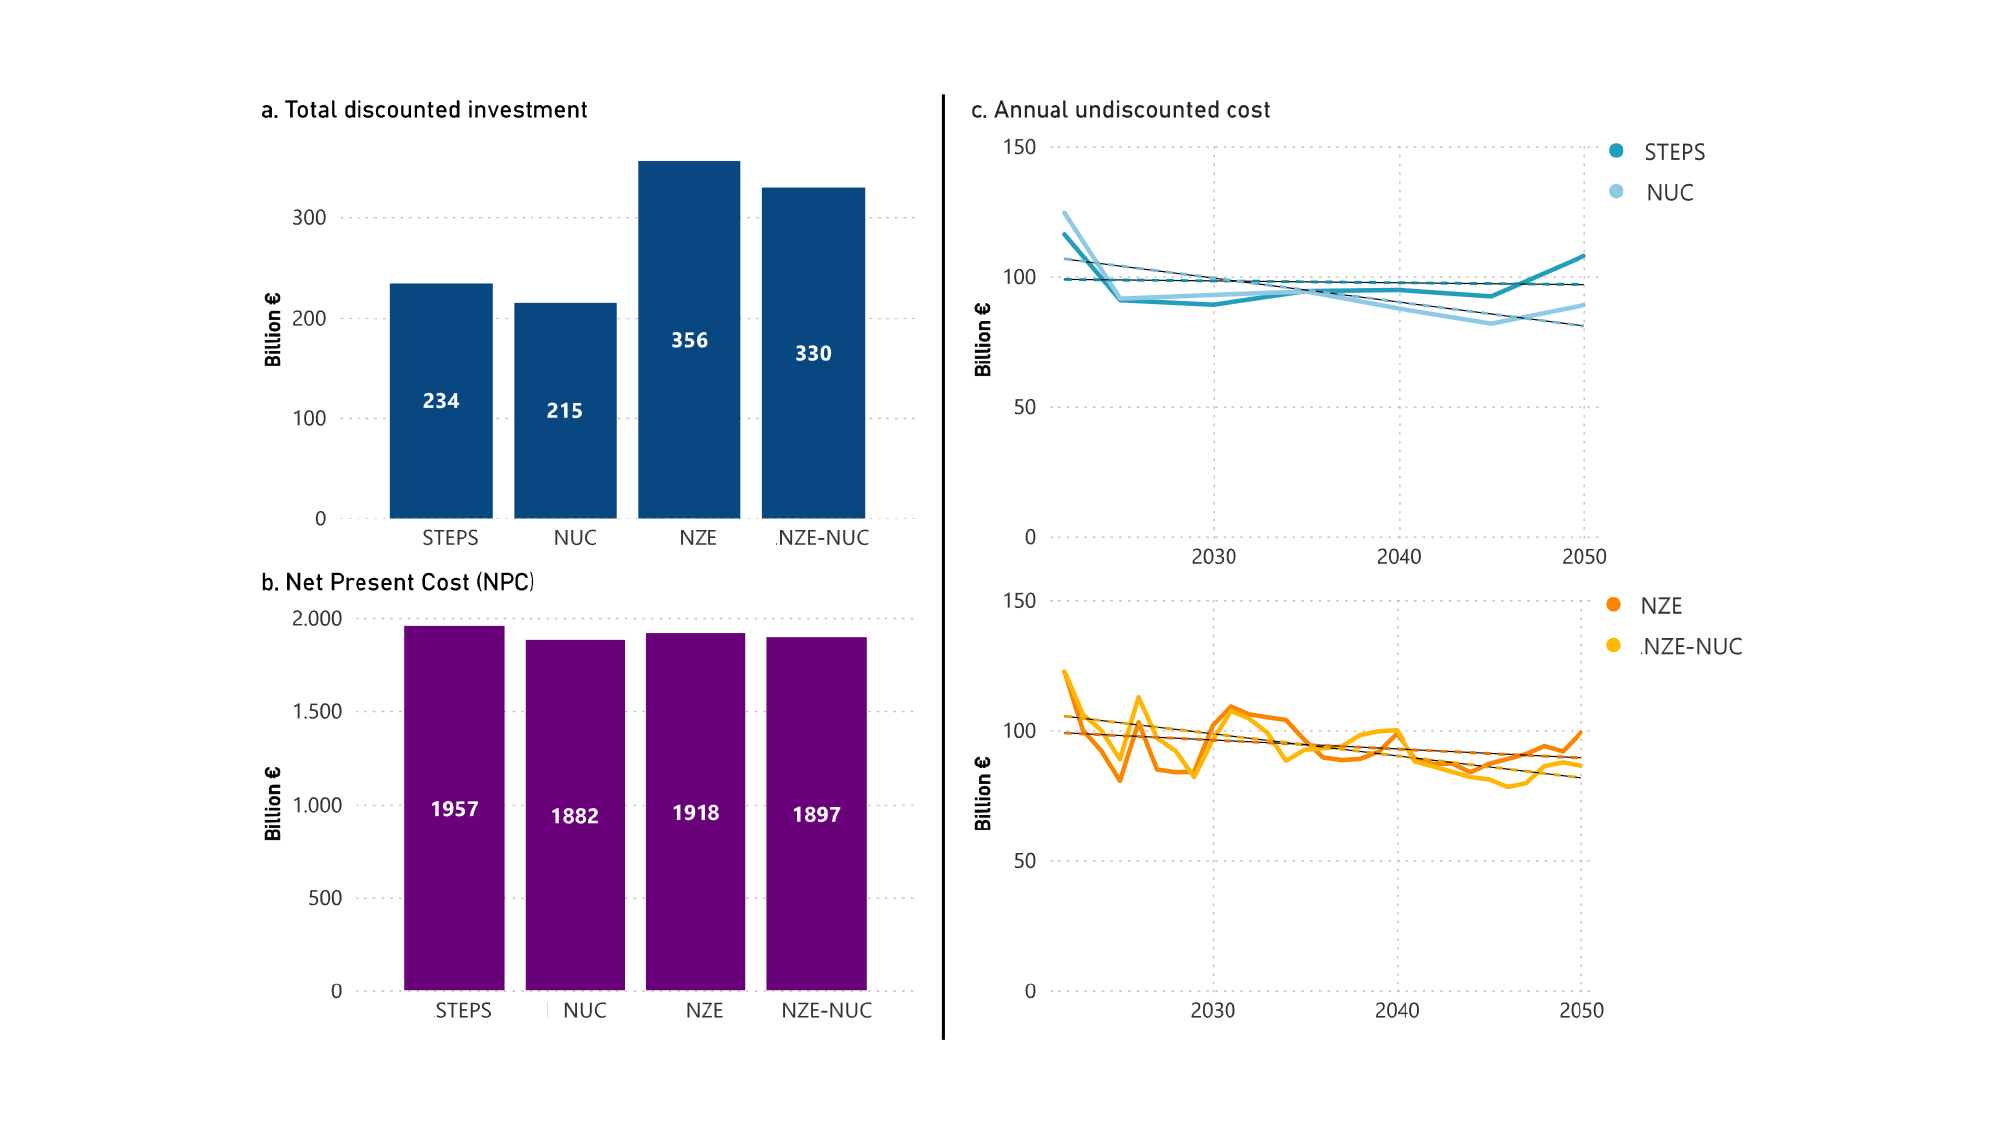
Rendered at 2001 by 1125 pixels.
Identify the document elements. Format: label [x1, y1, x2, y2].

picture [215, 78, 1785, 1062]
